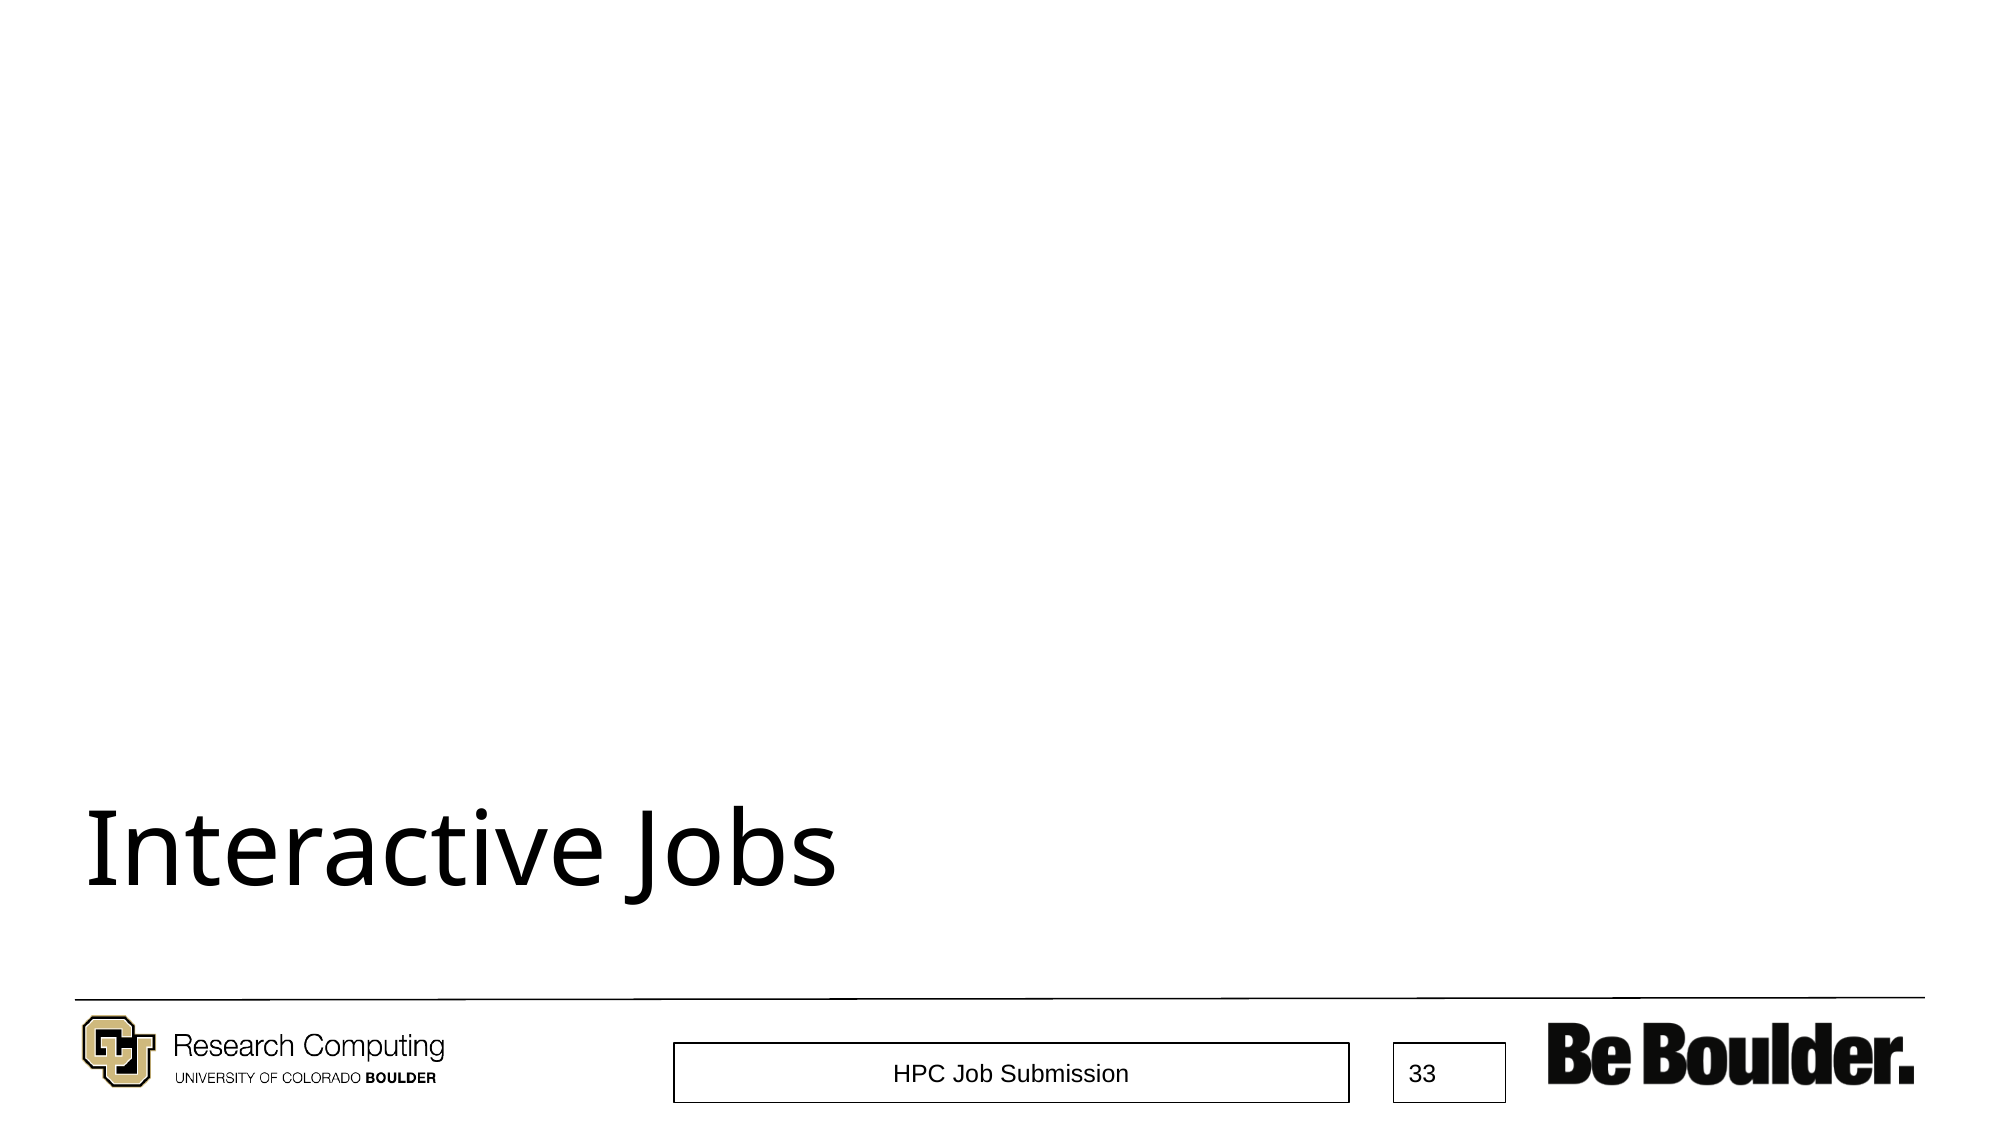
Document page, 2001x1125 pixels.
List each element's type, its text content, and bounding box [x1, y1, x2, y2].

slide_number 33 [1393, 1042, 1506, 1103]
footer HPC Job Submission [673, 1042, 1350, 1103]
picture [81, 1015, 444, 1088]
picture [1524, 1015, 1938, 1088]
title Interactive Jobs [70, 743, 1796, 961]
